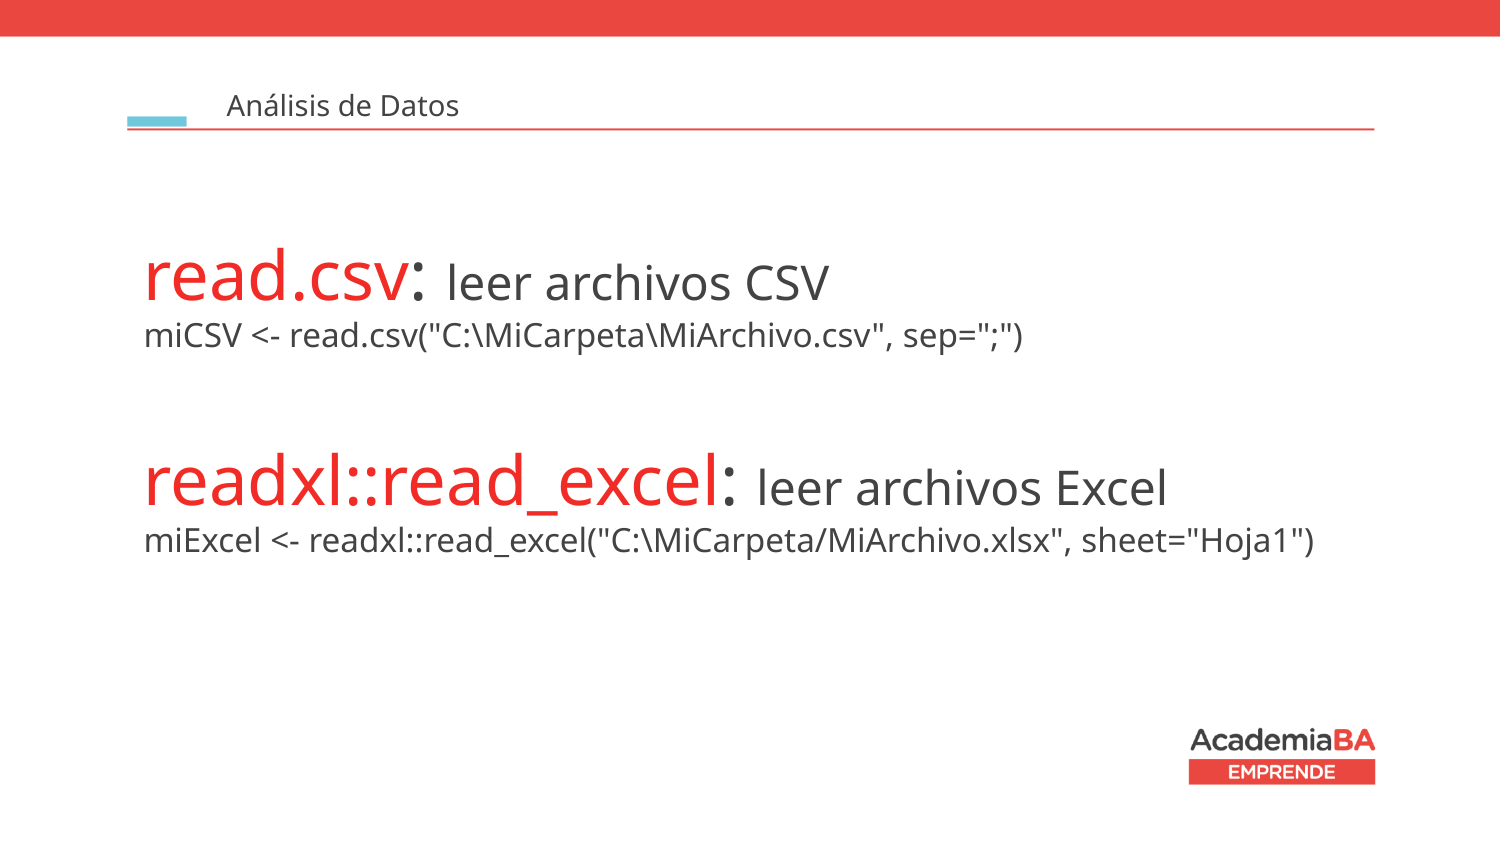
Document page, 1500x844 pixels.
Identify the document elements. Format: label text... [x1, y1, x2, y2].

text_box read.csv: leer archivos CSV miCSV <- read.csv("C:\MiCarpeta\MiArchivo.csv", sep=";") readxl::read_excel: leer archivos Excel miExcel <- readxl::read_excel("C:\MiCarpeta/MiArchivo.xlsx", sheet="Hoja1") [128, 216, 1406, 674]
picture [0, 0, 1500, 841]
text_box Análisis de Datos [211, 72, 771, 126]
